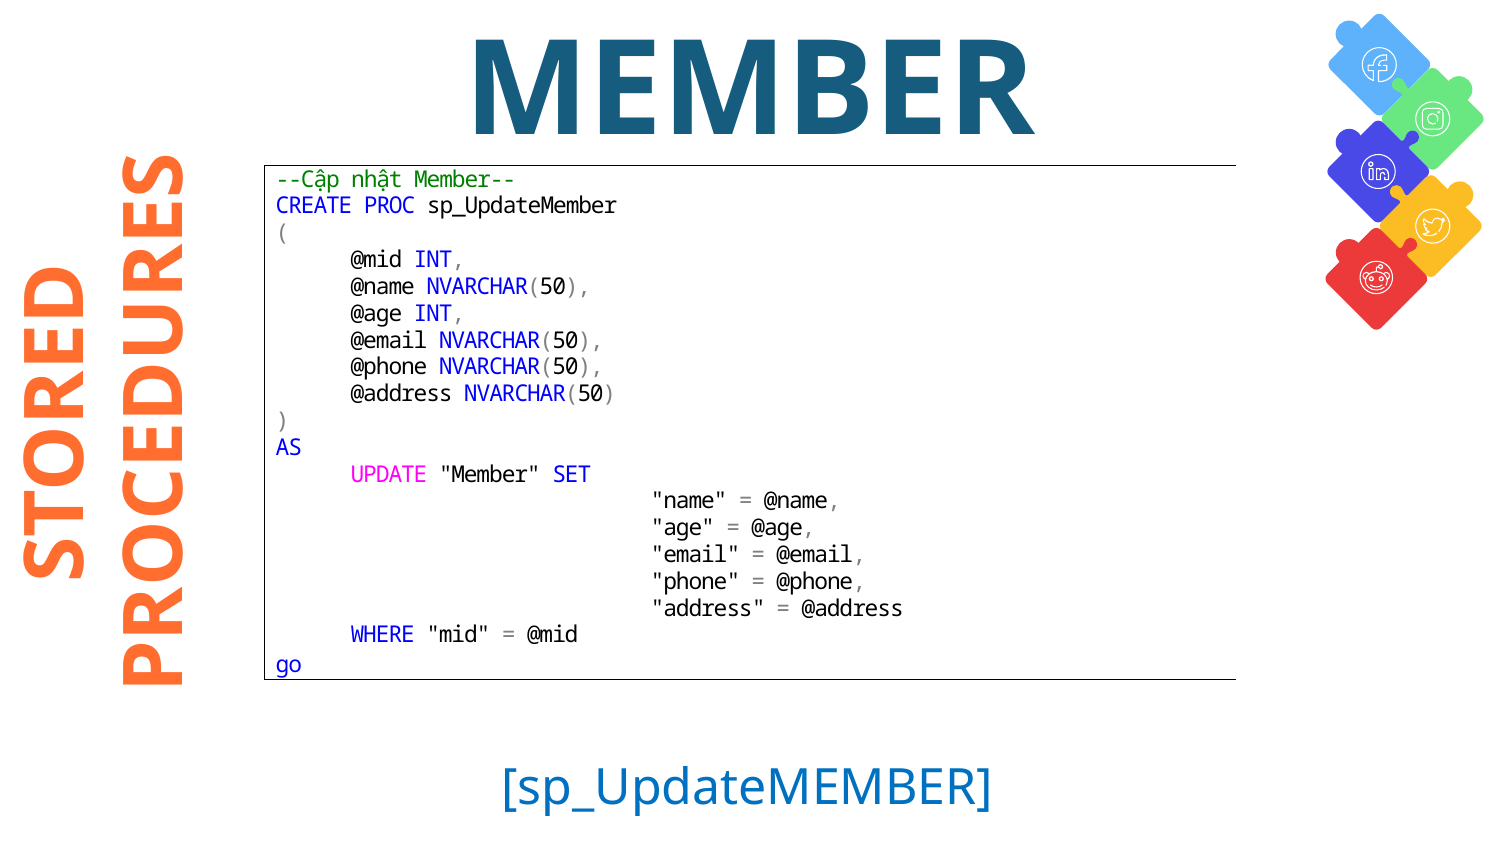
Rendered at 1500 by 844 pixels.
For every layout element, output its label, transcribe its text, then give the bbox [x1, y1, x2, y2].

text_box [1324, 13, 1485, 330]
text_box [sp_UpdateMEMBER] [486, 747, 1014, 823]
title STORED PROCEDURES [0, 161, 199, 844]
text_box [263, 164, 1237, 734]
text_box MEMBER [0, 1, 1500, 161]
